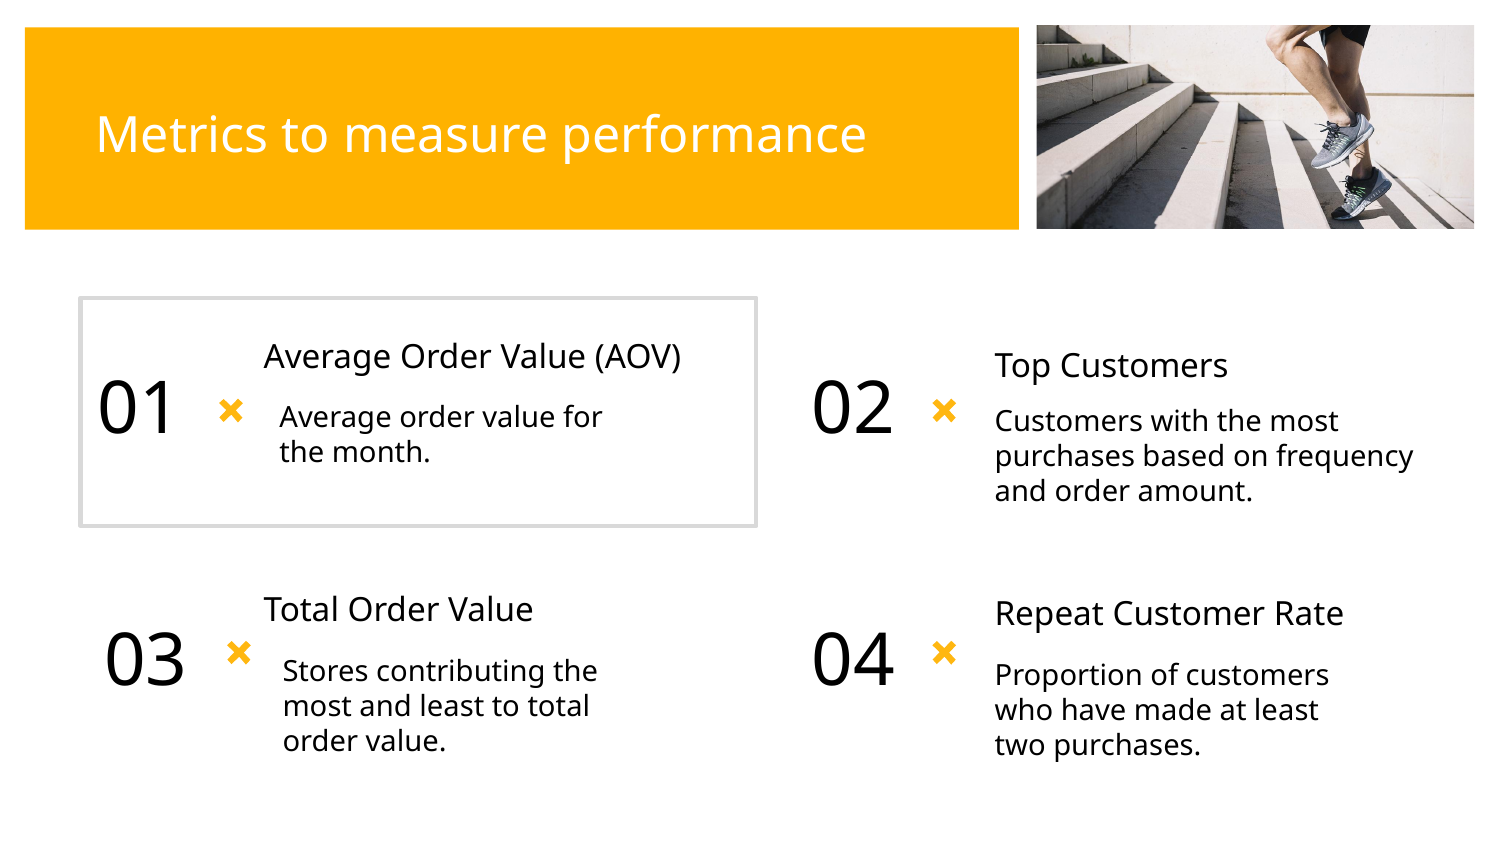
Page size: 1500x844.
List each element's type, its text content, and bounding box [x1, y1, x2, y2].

text_box [78, 296, 758, 528]
text_box [932, 640, 957, 665]
text_box [932, 398, 957, 423]
subtitle Total Order Value [248, 572, 728, 631]
subtitle Top Customers [979, 328, 1435, 387]
title 03 [72, 601, 220, 712]
title 02 [779, 349, 928, 460]
picture [1036, 25, 1475, 229]
text_box [227, 640, 251, 665]
title 01 [65, 349, 214, 460]
subtitle Average order value for the month. [264, 383, 667, 478]
subtitle Average Order Value (AOV) [248, 320, 757, 379]
title Metrics to measure performance [80, 87, 982, 182]
subtitle Repeat Customer Rate [979, 576, 1412, 636]
title 04 [779, 601, 928, 712]
subtitle Stores contributing the most and least to total order value. [267, 637, 670, 732]
subtitle Proportion of customers who have made at least two purchases. [979, 641, 1382, 736]
subtitle Customers with the most purchases based on frequency and order amount. [979, 387, 1434, 482]
text_box [219, 398, 243, 423]
